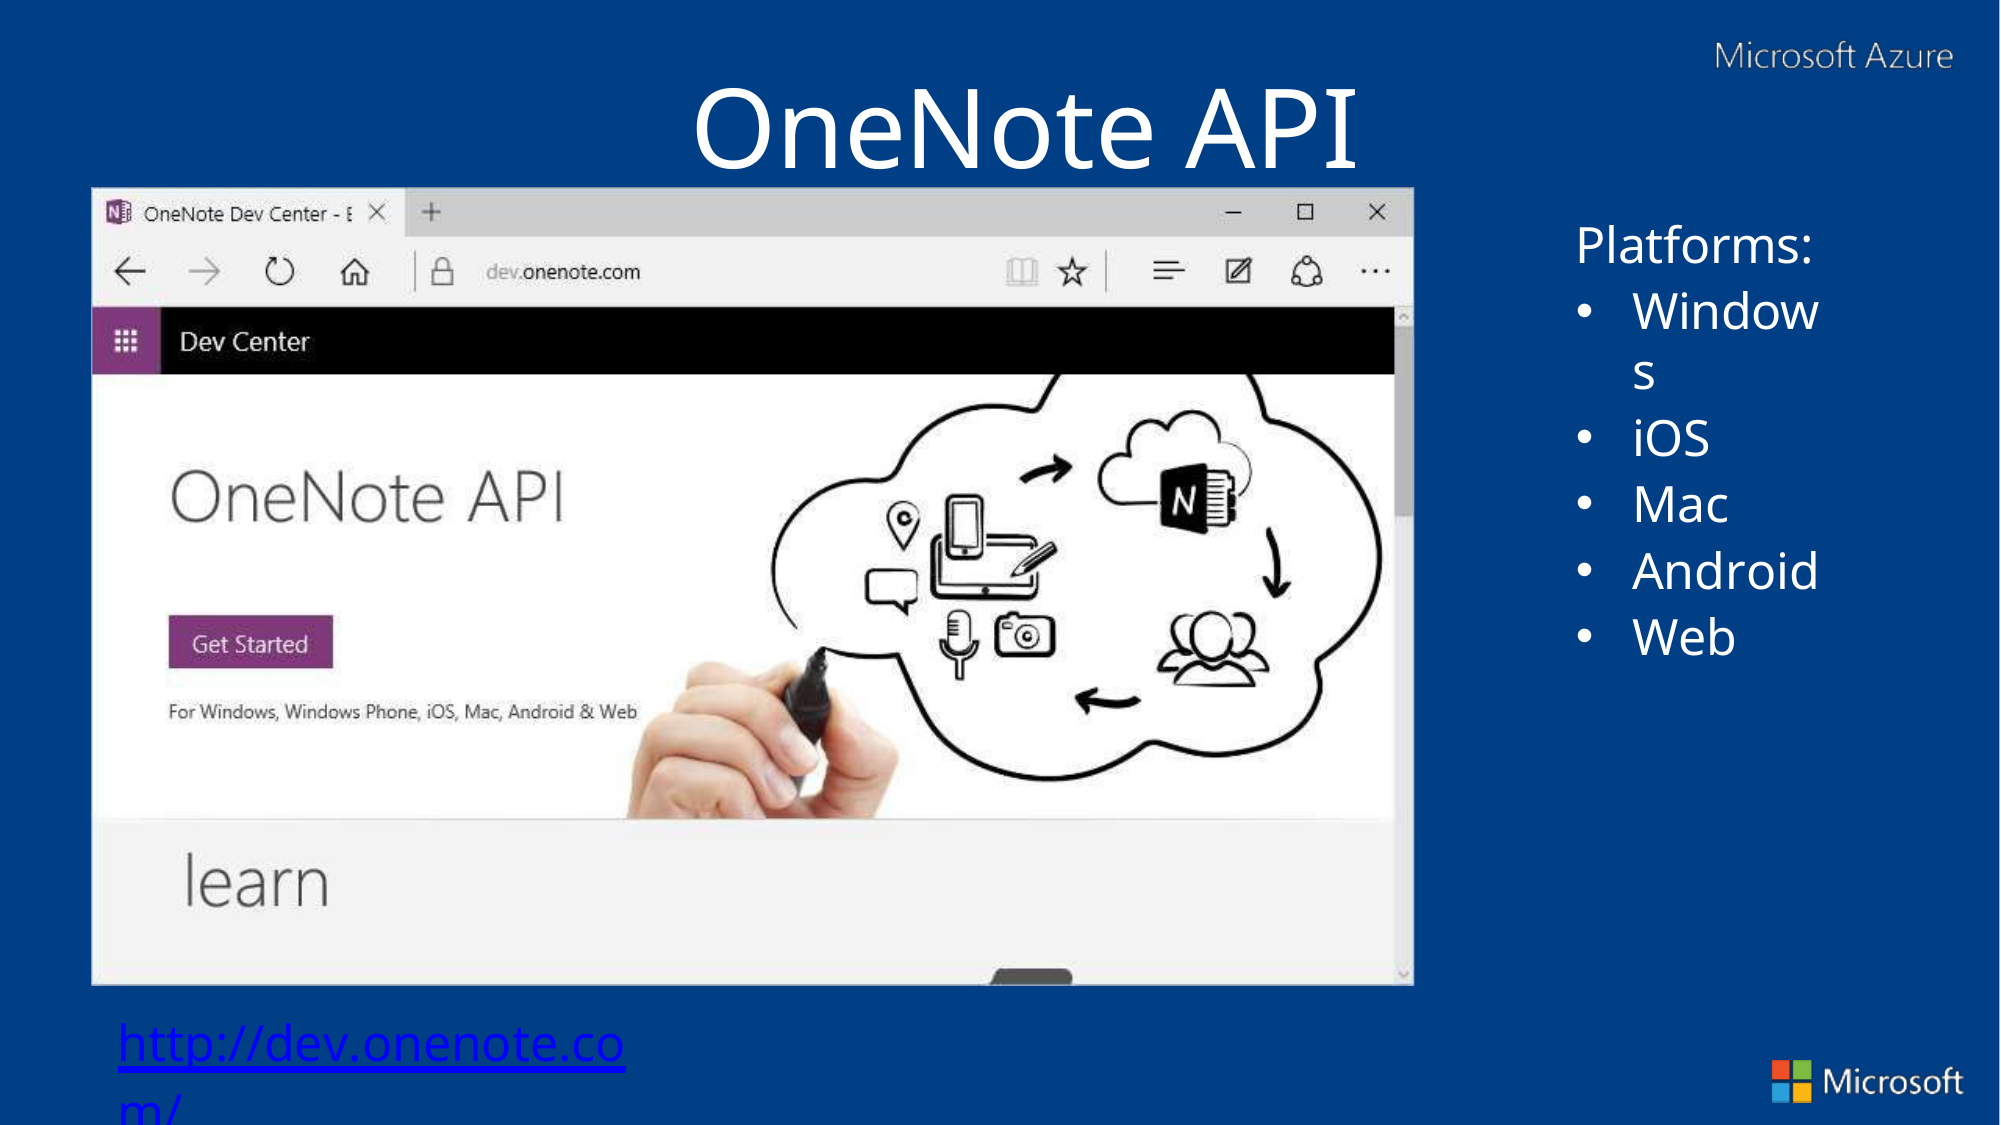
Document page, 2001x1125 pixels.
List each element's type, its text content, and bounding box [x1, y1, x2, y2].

text_box Platforms: Windows iOS Mac Android Web [1573, 213, 1838, 666]
picture [1698, 24, 1972, 87]
text_box [91, 187, 1415, 986]
text_box http://dev.onenote.com/ [115, 1011, 659, 1125]
picture [1771, 1060, 1964, 1103]
title OneNote API [53, 58, 1947, 173]
